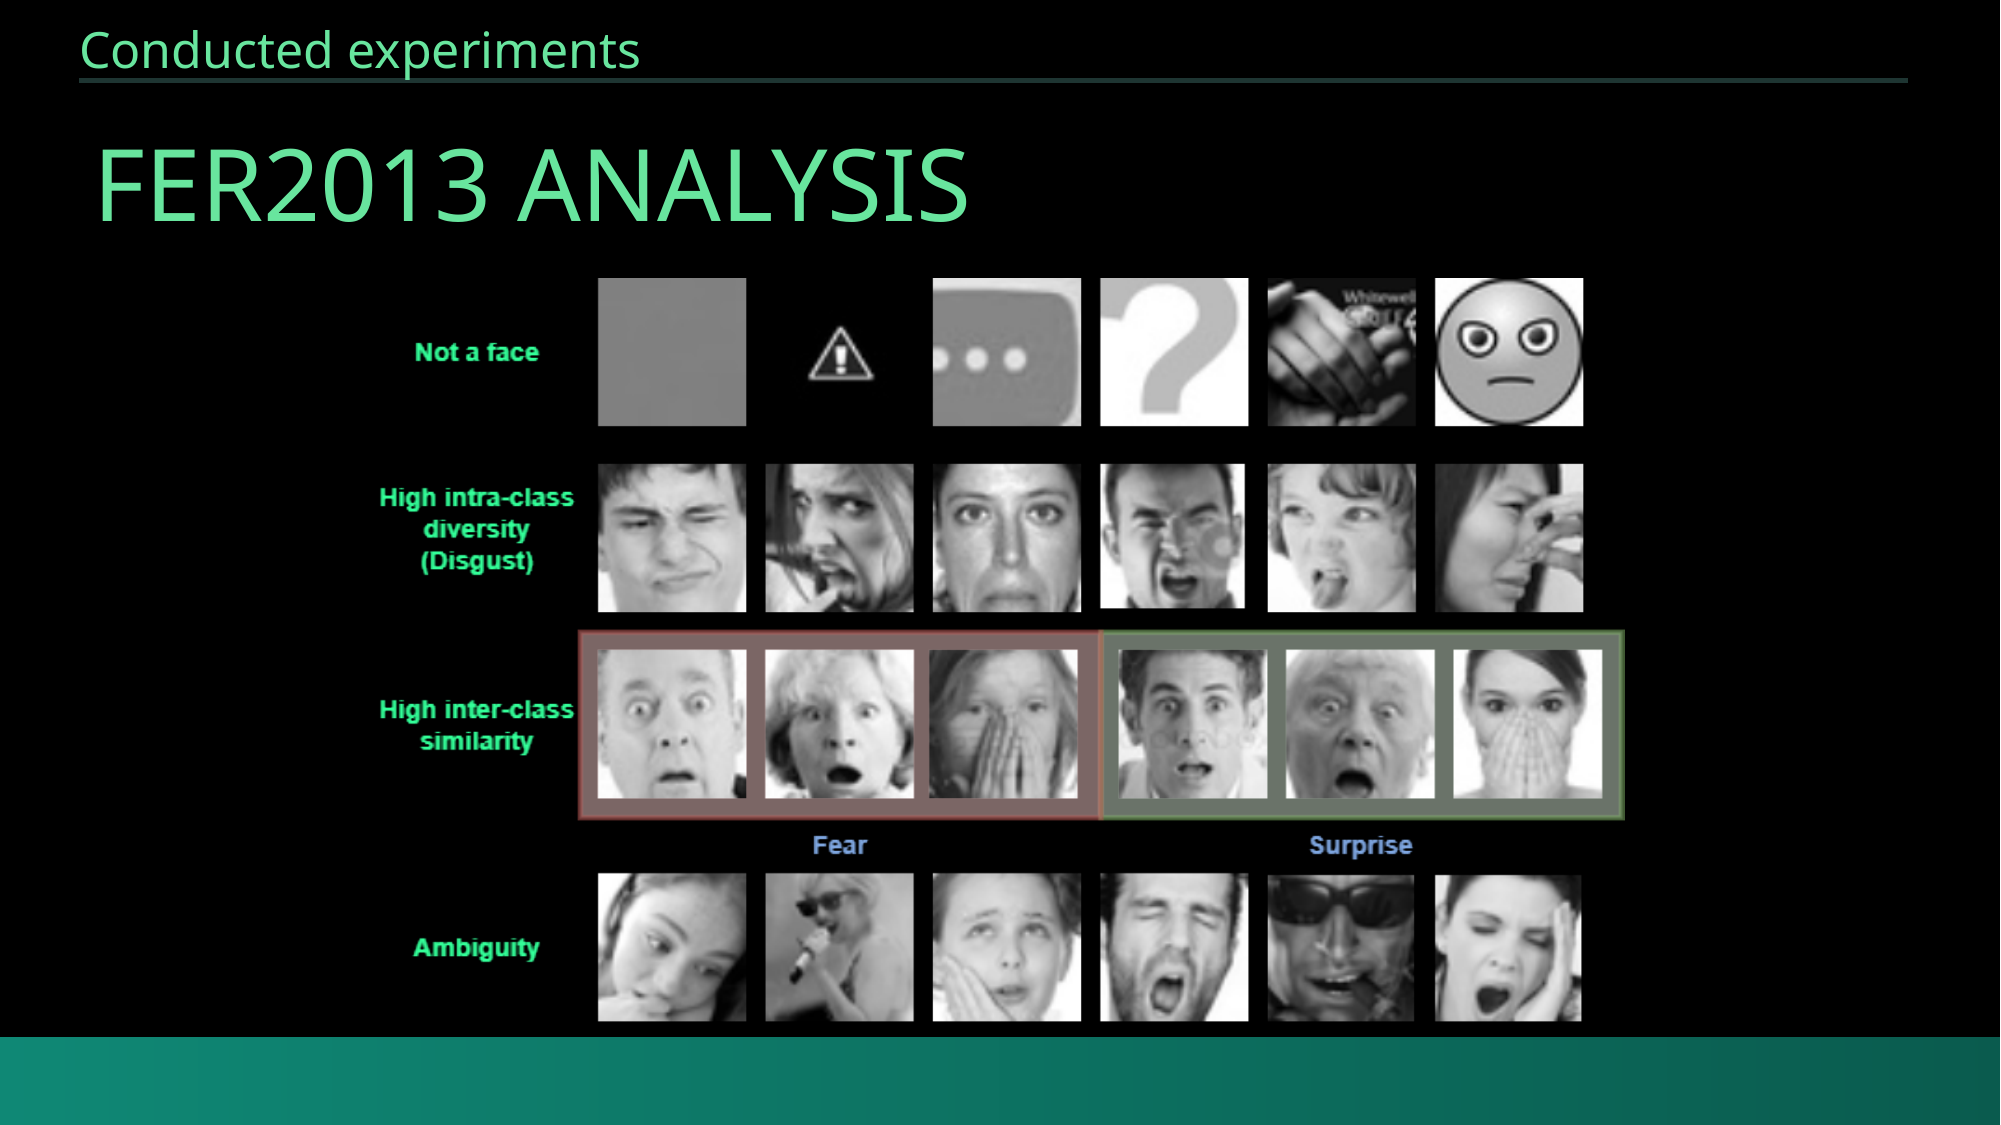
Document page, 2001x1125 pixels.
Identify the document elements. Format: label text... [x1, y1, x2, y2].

picture [375, 278, 1625, 1025]
text_box [0, 1036, 2000, 1125]
text_box Conducted experiments [64, 10, 1065, 86]
text_box FER2013 ANALYSIS [79, 114, 1263, 250]
